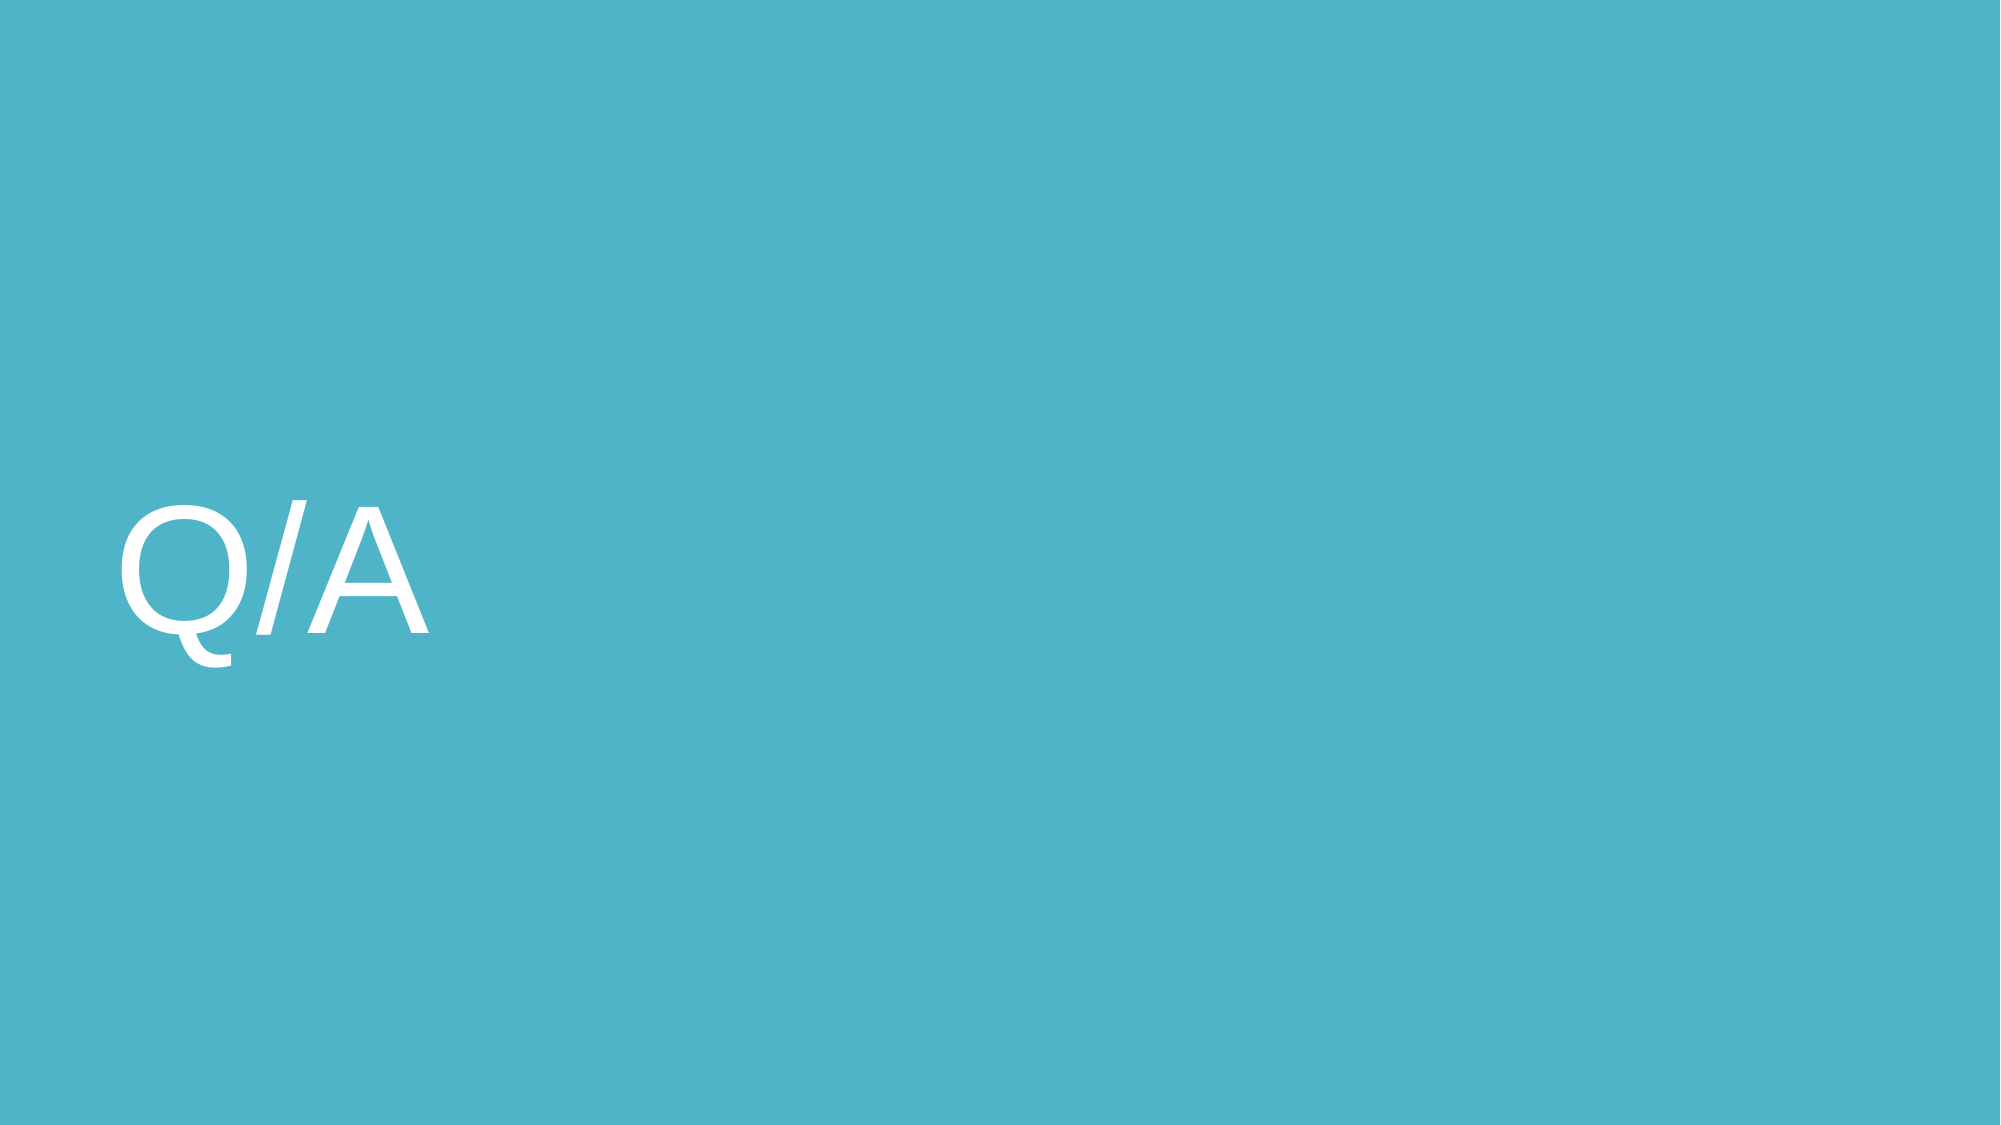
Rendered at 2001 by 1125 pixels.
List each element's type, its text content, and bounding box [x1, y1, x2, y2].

title Q/A [98, 126, 1868, 677]
